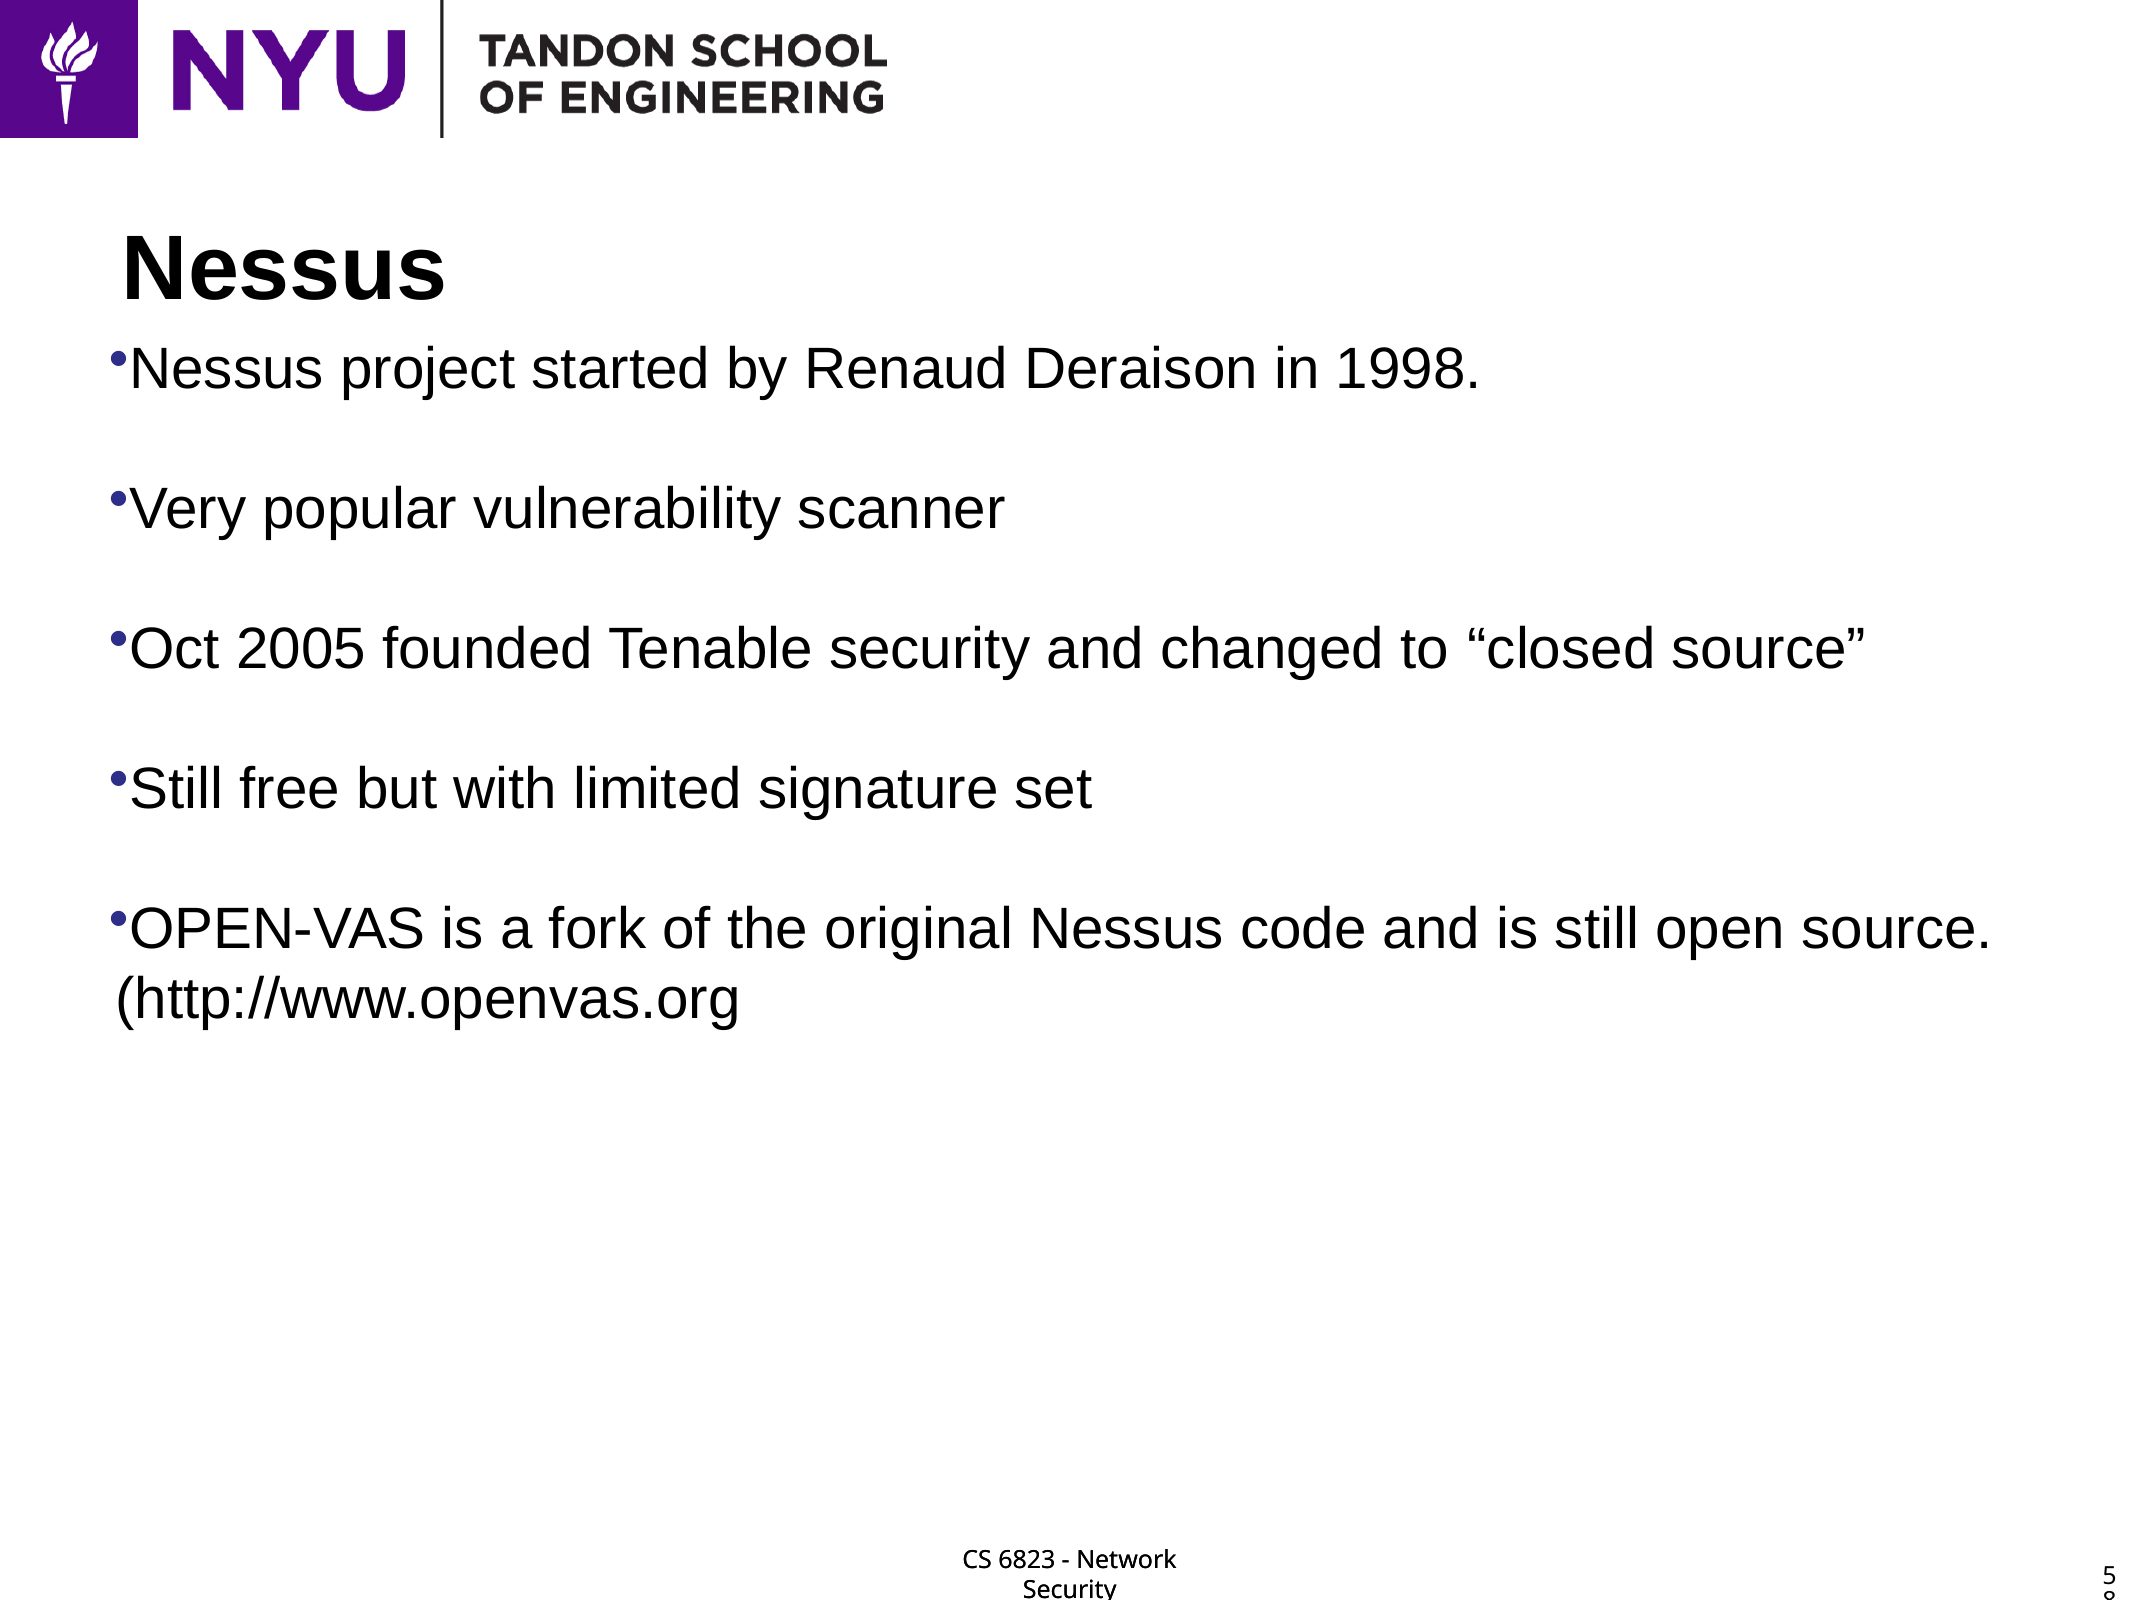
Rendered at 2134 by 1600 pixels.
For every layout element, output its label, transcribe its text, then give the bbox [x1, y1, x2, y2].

slide_number 58 [2086, 1551, 2132, 1599]
title Nessus [106, 200, 2027, 322]
text_box CS 6823 - Network Security [912, 1559, 1228, 1589]
picture [0, 0, 887, 138]
list Nessus project started by Renaud Deraison in 1998. Very popular vulnerability scanner Oct 2005 founded Tenable security and changed to “closed source” Still free but with limited signature set OPEN-VAS is a fork of the original Nessus code and is still open source. (http://www.openvas.org [93, 322, 2067, 1500]
